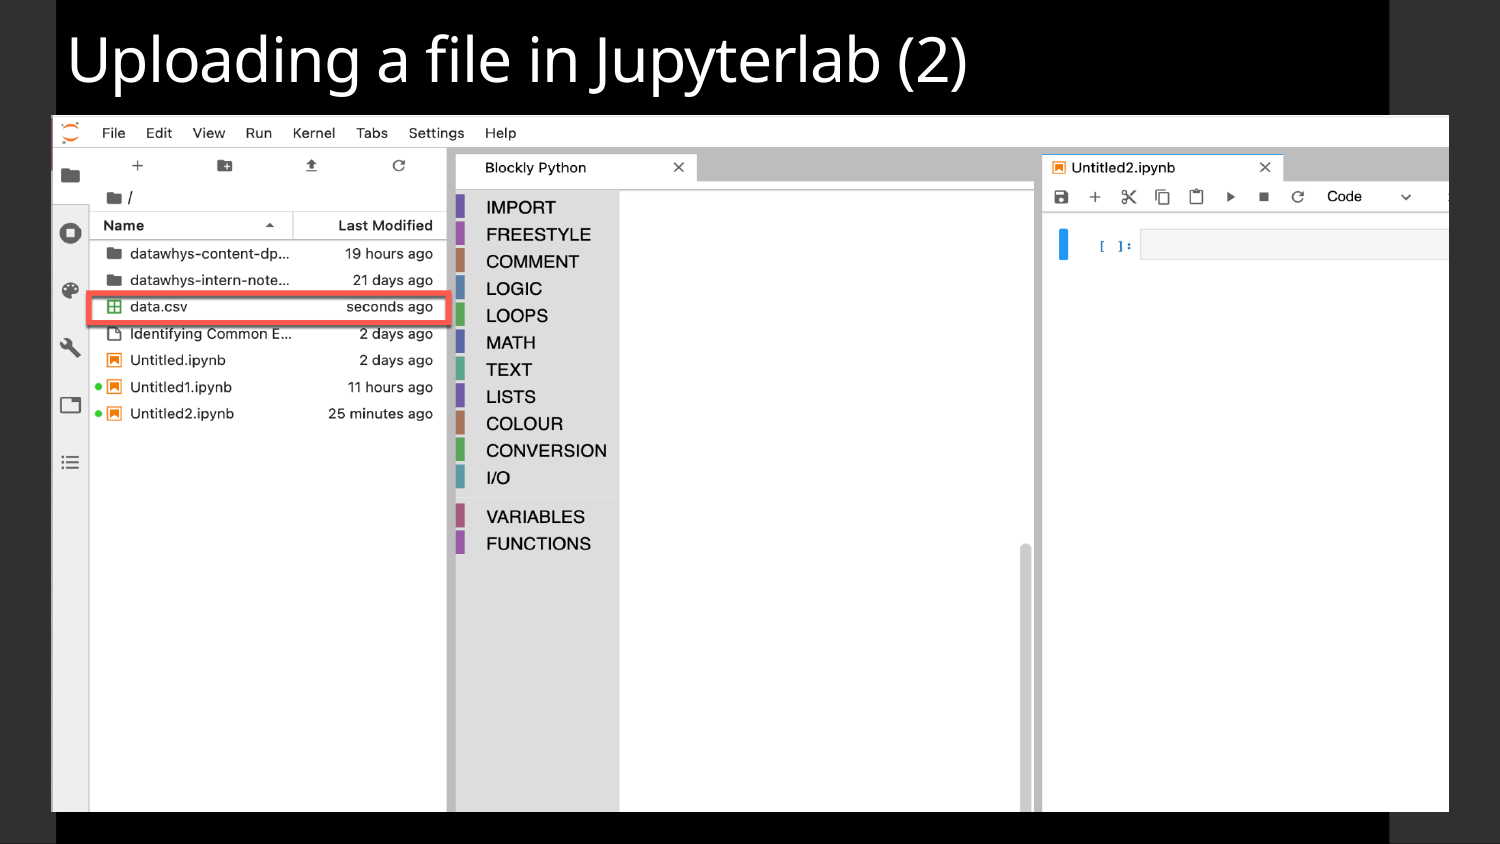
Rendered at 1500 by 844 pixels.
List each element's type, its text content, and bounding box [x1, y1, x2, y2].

title Uploading a file in Jupyterlab (2) [51, 0, 1449, 103]
picture [50, 114, 1450, 812]
